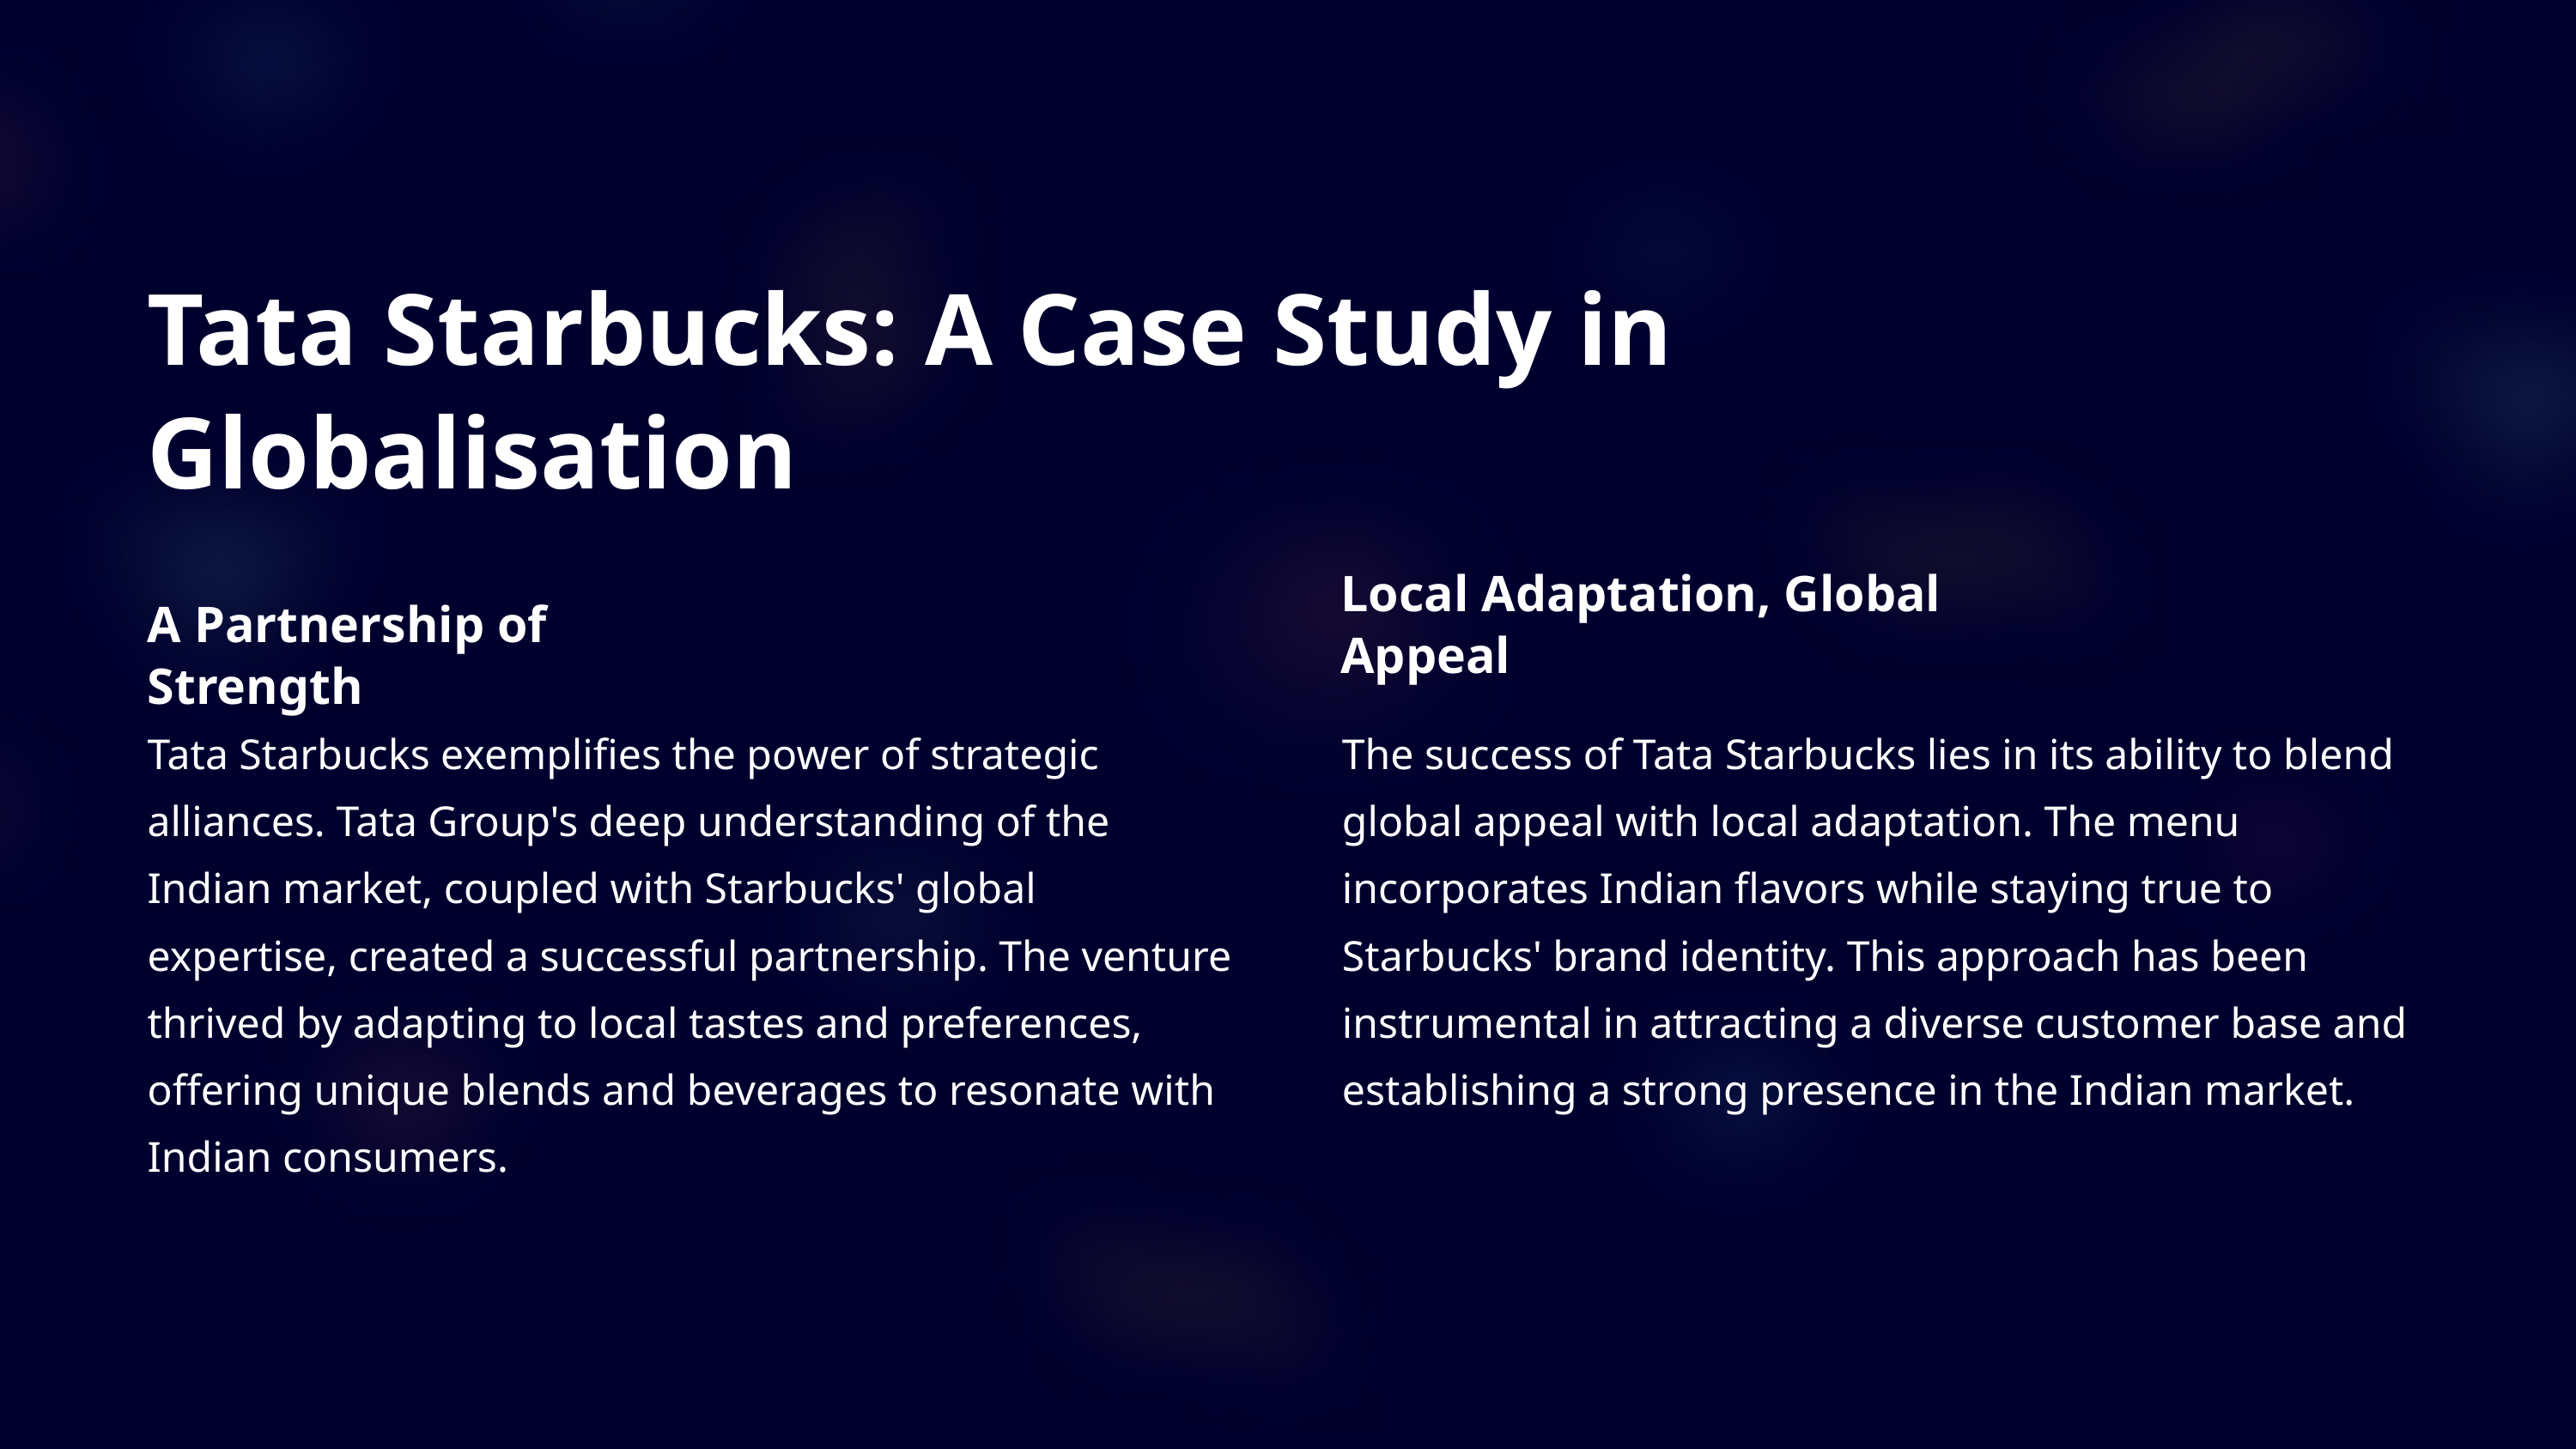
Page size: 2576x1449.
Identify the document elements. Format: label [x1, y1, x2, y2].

text_box [0, 0, 2576, 1449]
